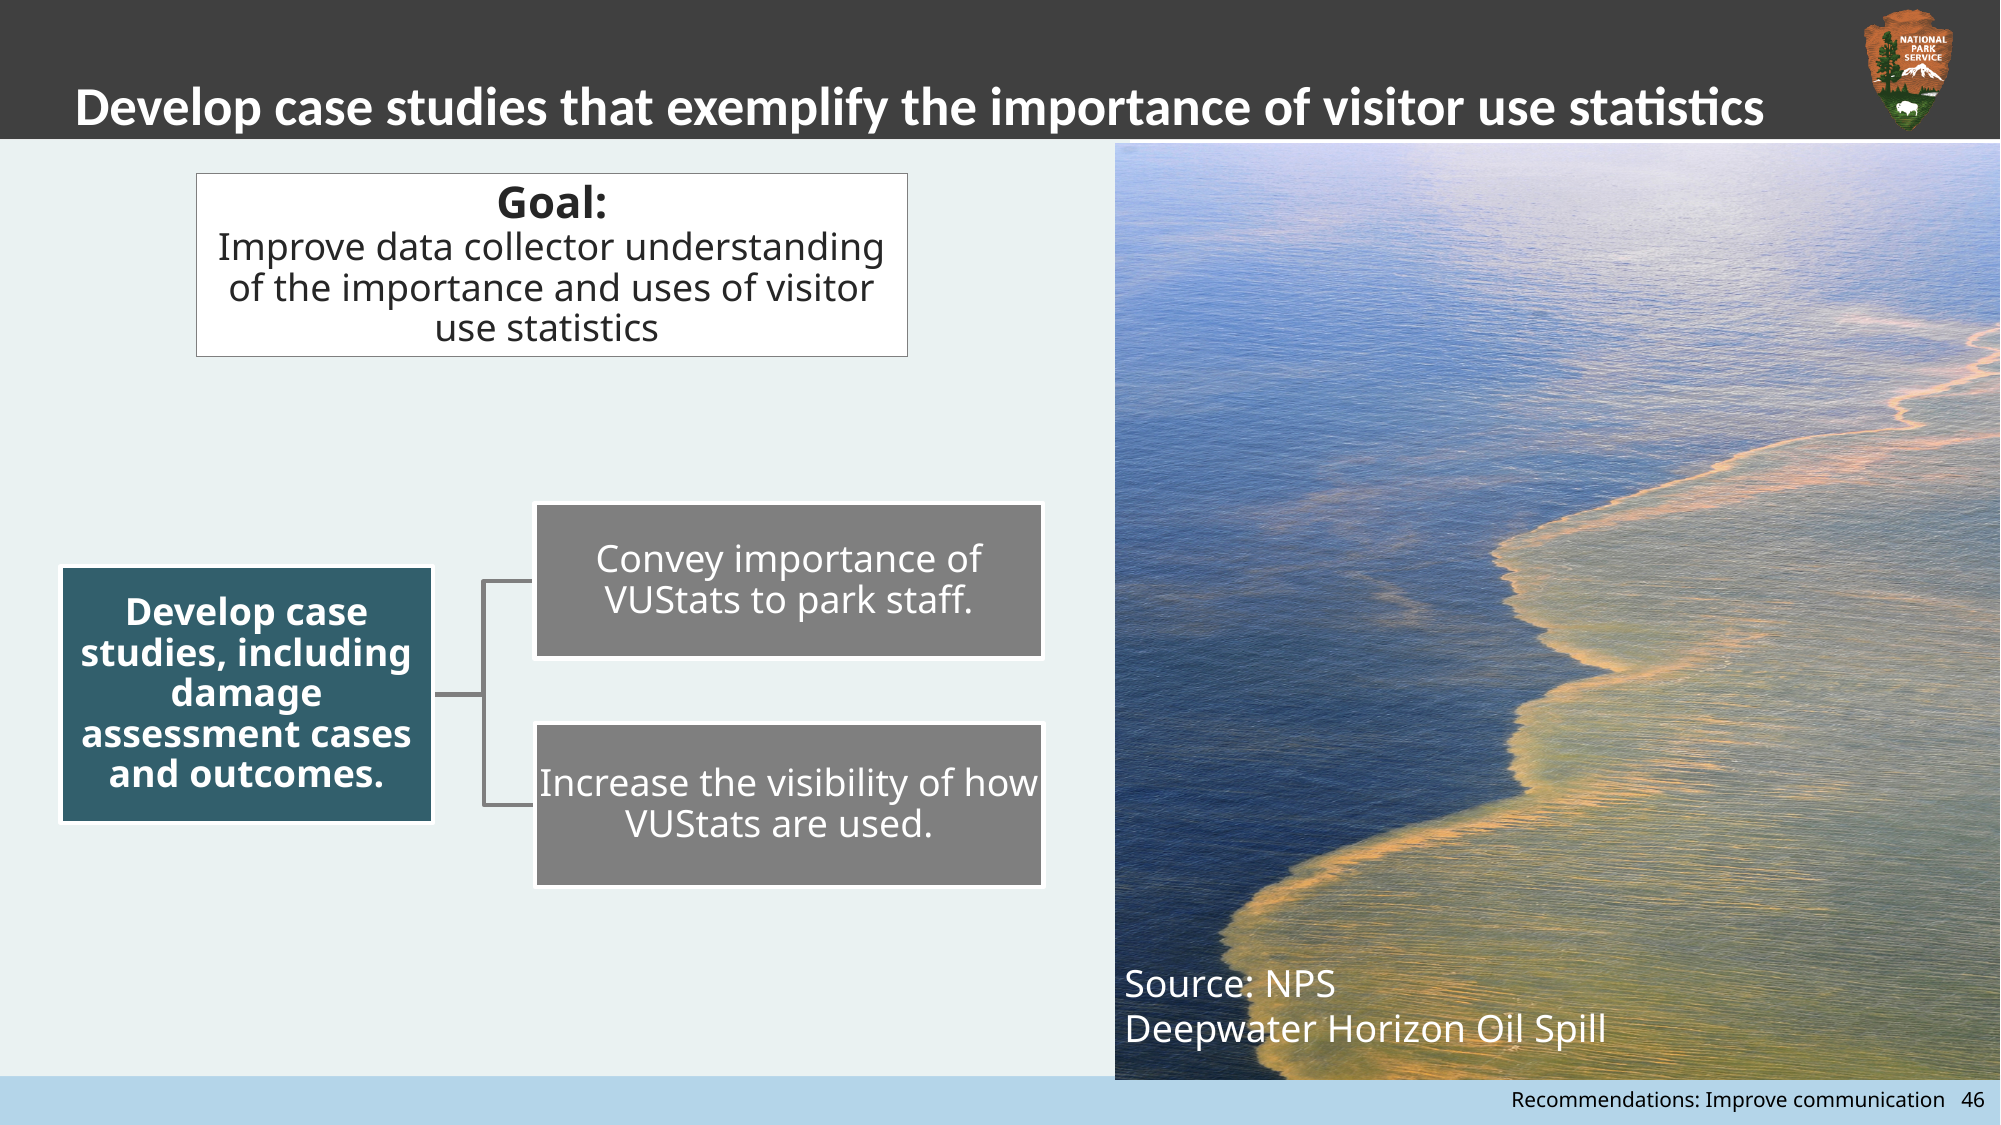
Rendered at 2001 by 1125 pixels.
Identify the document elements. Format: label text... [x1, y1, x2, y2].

title Develop case studies that exemplify the importance of visitor use statistics [75, 3, 1806, 137]
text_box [60, 280, 1044, 1109]
slide_number Recommendations: Improve communication 46 [1255, 1086, 2000, 1122]
text_box [0, 138, 1132, 1078]
picture [1864, 9, 1953, 131]
picture [1114, 143, 2000, 1080]
text_box Goal: Improve data collector understanding of the importance and uses of visitor use statistics [196, 173, 908, 279]
